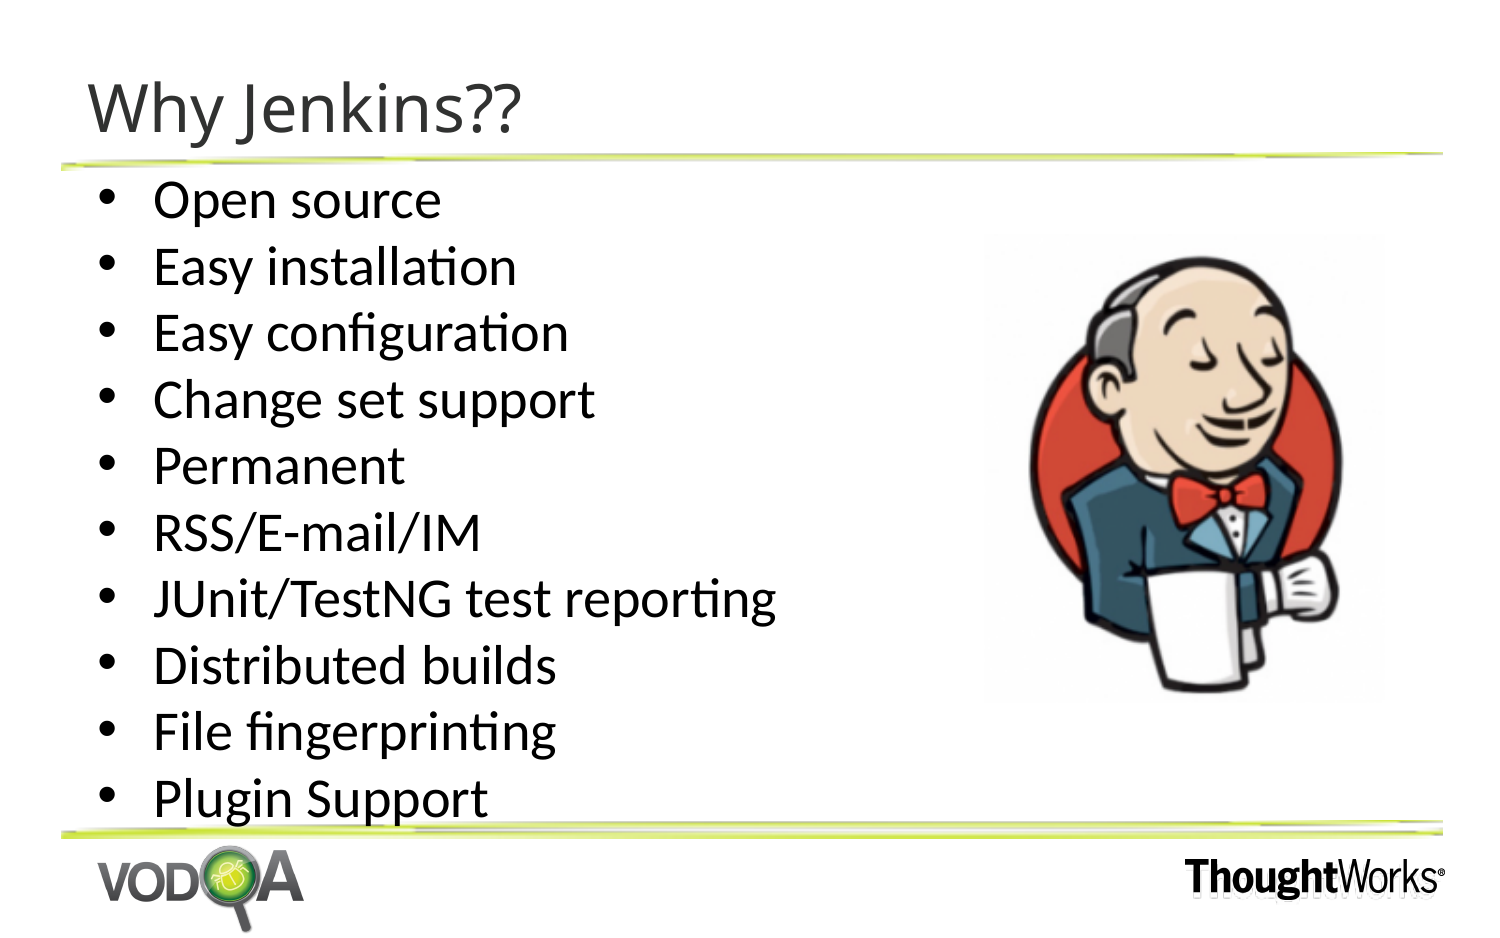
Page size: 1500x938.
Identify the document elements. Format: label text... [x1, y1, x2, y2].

text_box Open source Easy installation Easy configuration Change set support Permanent RSS/E-mail/IM JUnit/TestNG test reporting Distributed builds File fingerprinting Plugin Support [89, 168, 786, 836]
picture [984, 234, 1386, 703]
picture [61, 820, 1443, 938]
picture [61, 152, 86, 171]
title Why Jenkins?? [86, 65, 1402, 199]
picture [1185, 859, 1445, 905]
picture [1402, 152, 1443, 171]
